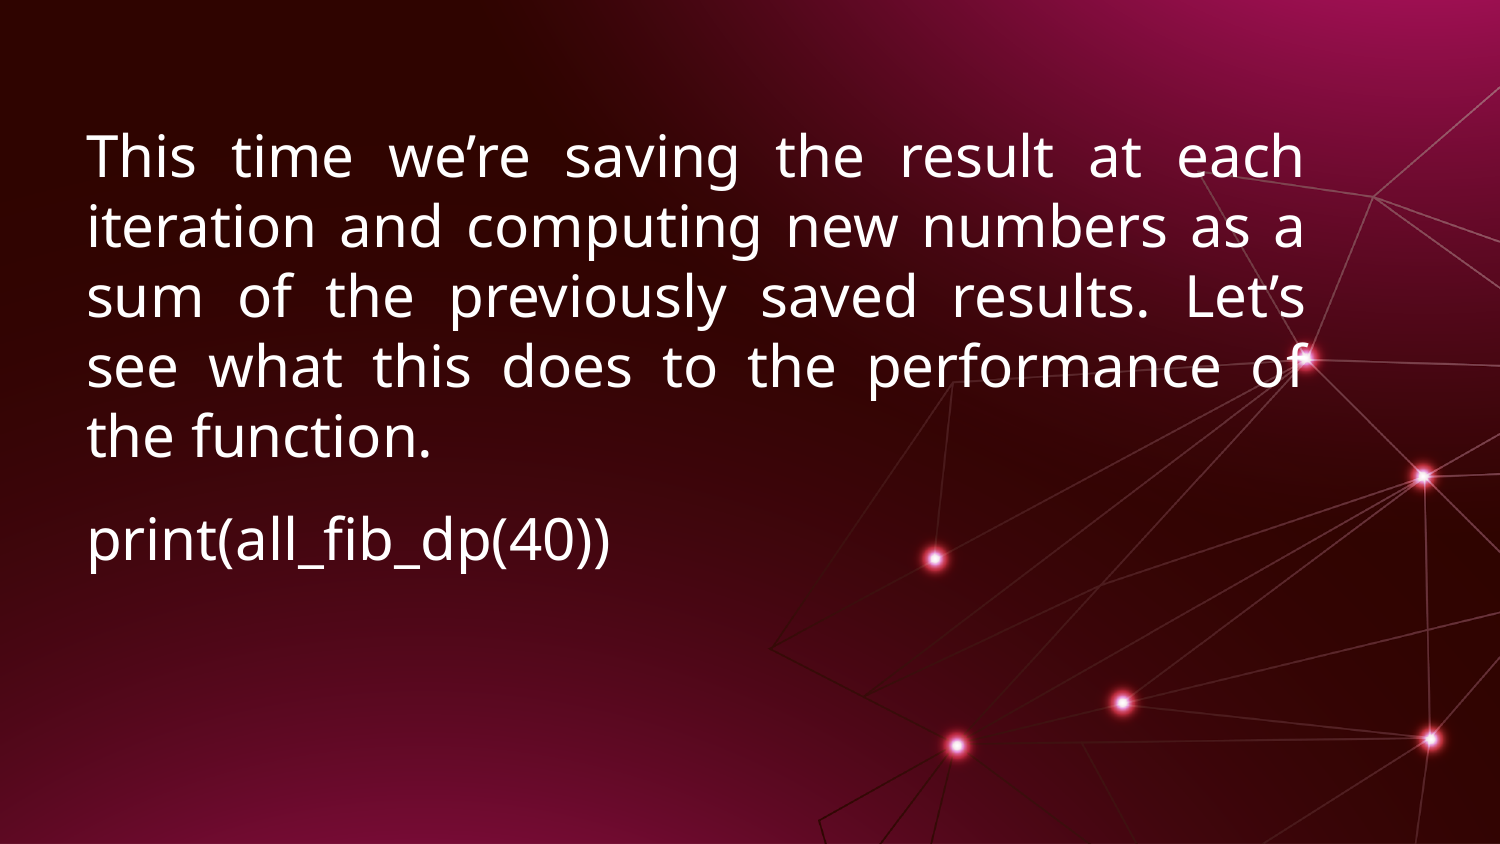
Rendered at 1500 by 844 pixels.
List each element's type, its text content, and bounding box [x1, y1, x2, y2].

list This time we’re saving the result at each iteration and computing new numbers as a sum of the previously saved results. Let’s see what this does to the performance of the function. print(all_fib_dp(40)) [71, 103, 1322, 488]
picture [0, 0, 1500, 844]
